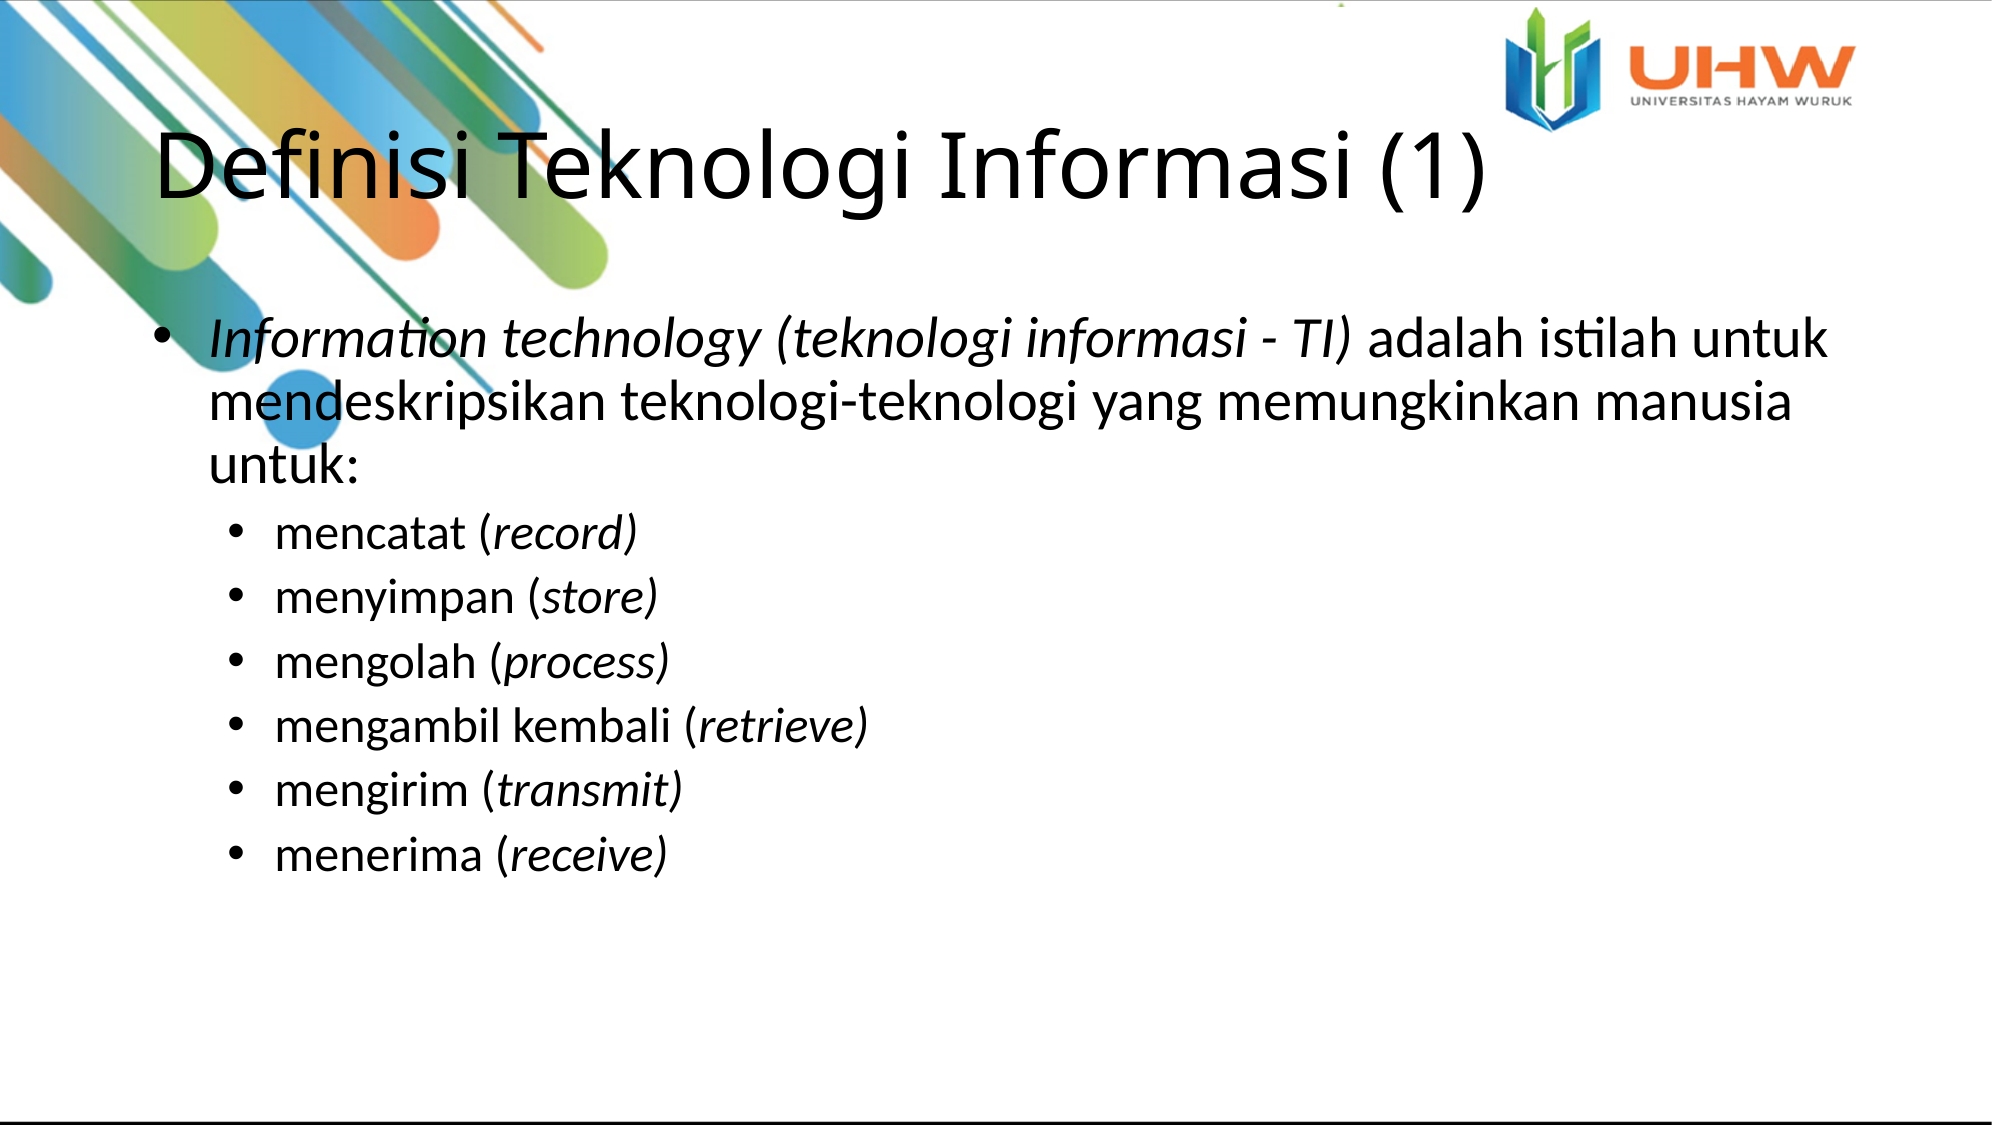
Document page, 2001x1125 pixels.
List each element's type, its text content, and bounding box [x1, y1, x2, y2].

list Information technology (teknologi informasi - TI) adalah istilah untuk mendeskripsikan teknologi-teknologi yang memungkinkan manusia untuk: mencatat (record) menyimpan (store) mengolah (process) mengambil kembali (retrieve) mengirim (transmit) menerima (receive) [137, 299, 1863, 1014]
title Definisi Teknologi Informasi (1) [137, 59, 1863, 278]
picture [0, 0, 1992, 1125]
